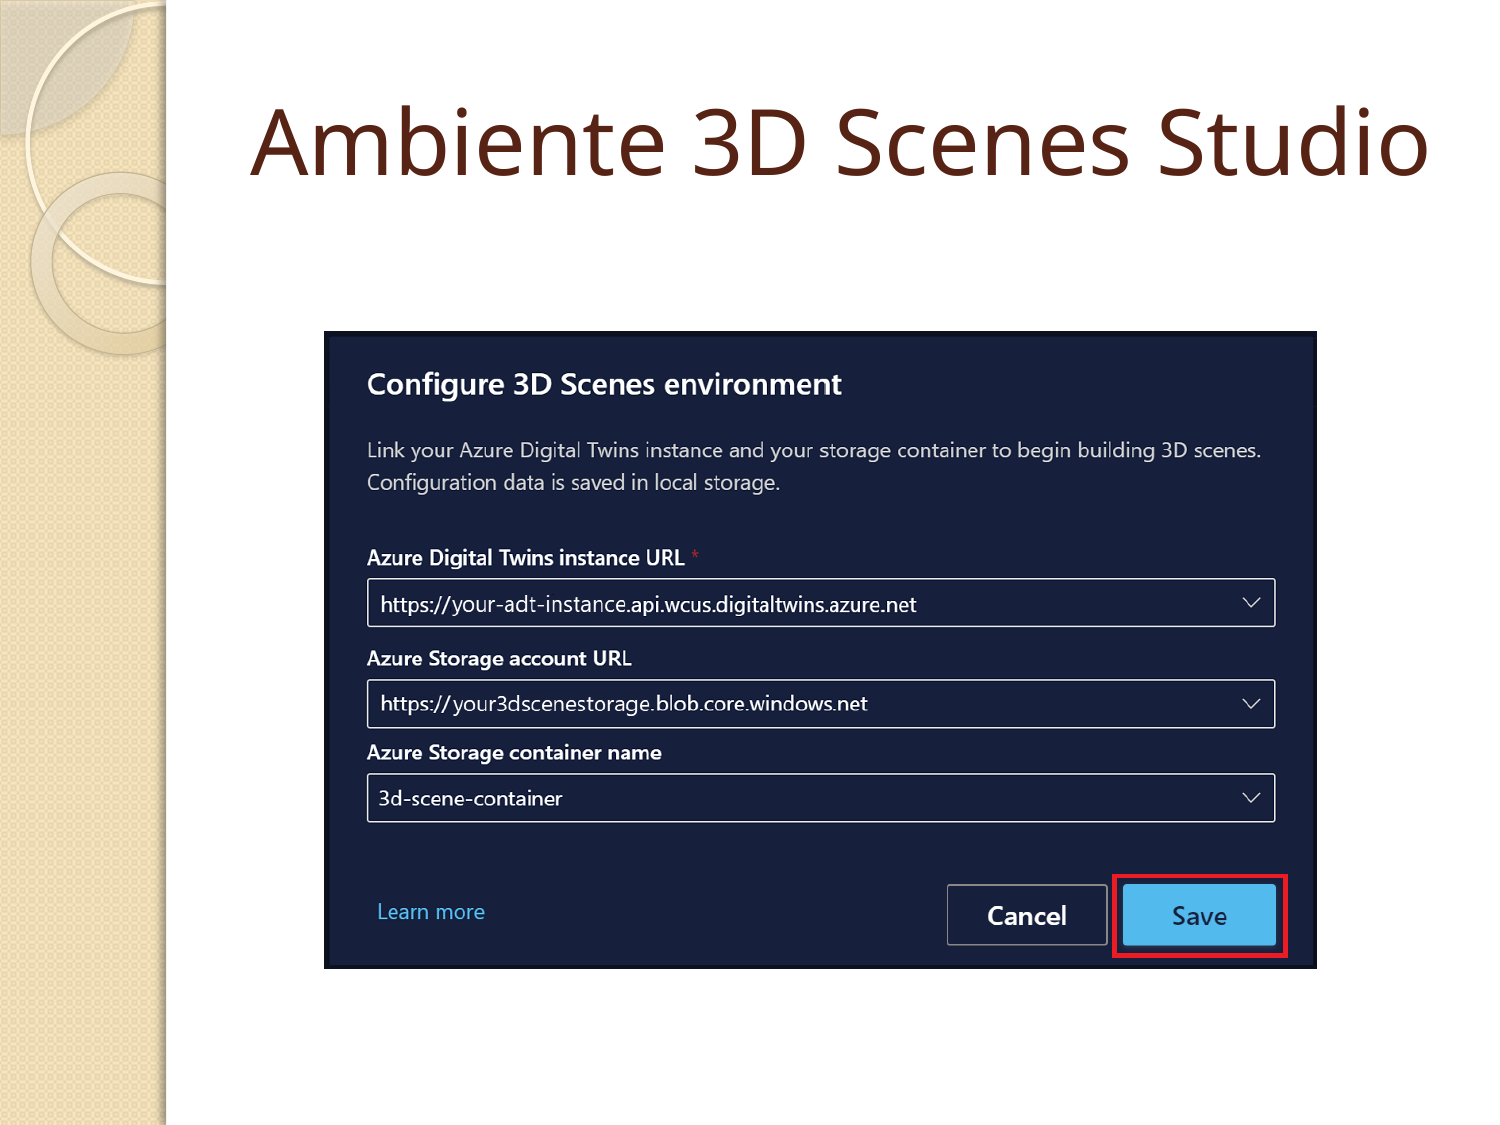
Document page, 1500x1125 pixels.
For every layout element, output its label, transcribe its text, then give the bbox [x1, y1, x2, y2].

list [324, 331, 1318, 969]
title Ambiente 3D Scenes Studio [235, 45, 1466, 233]
